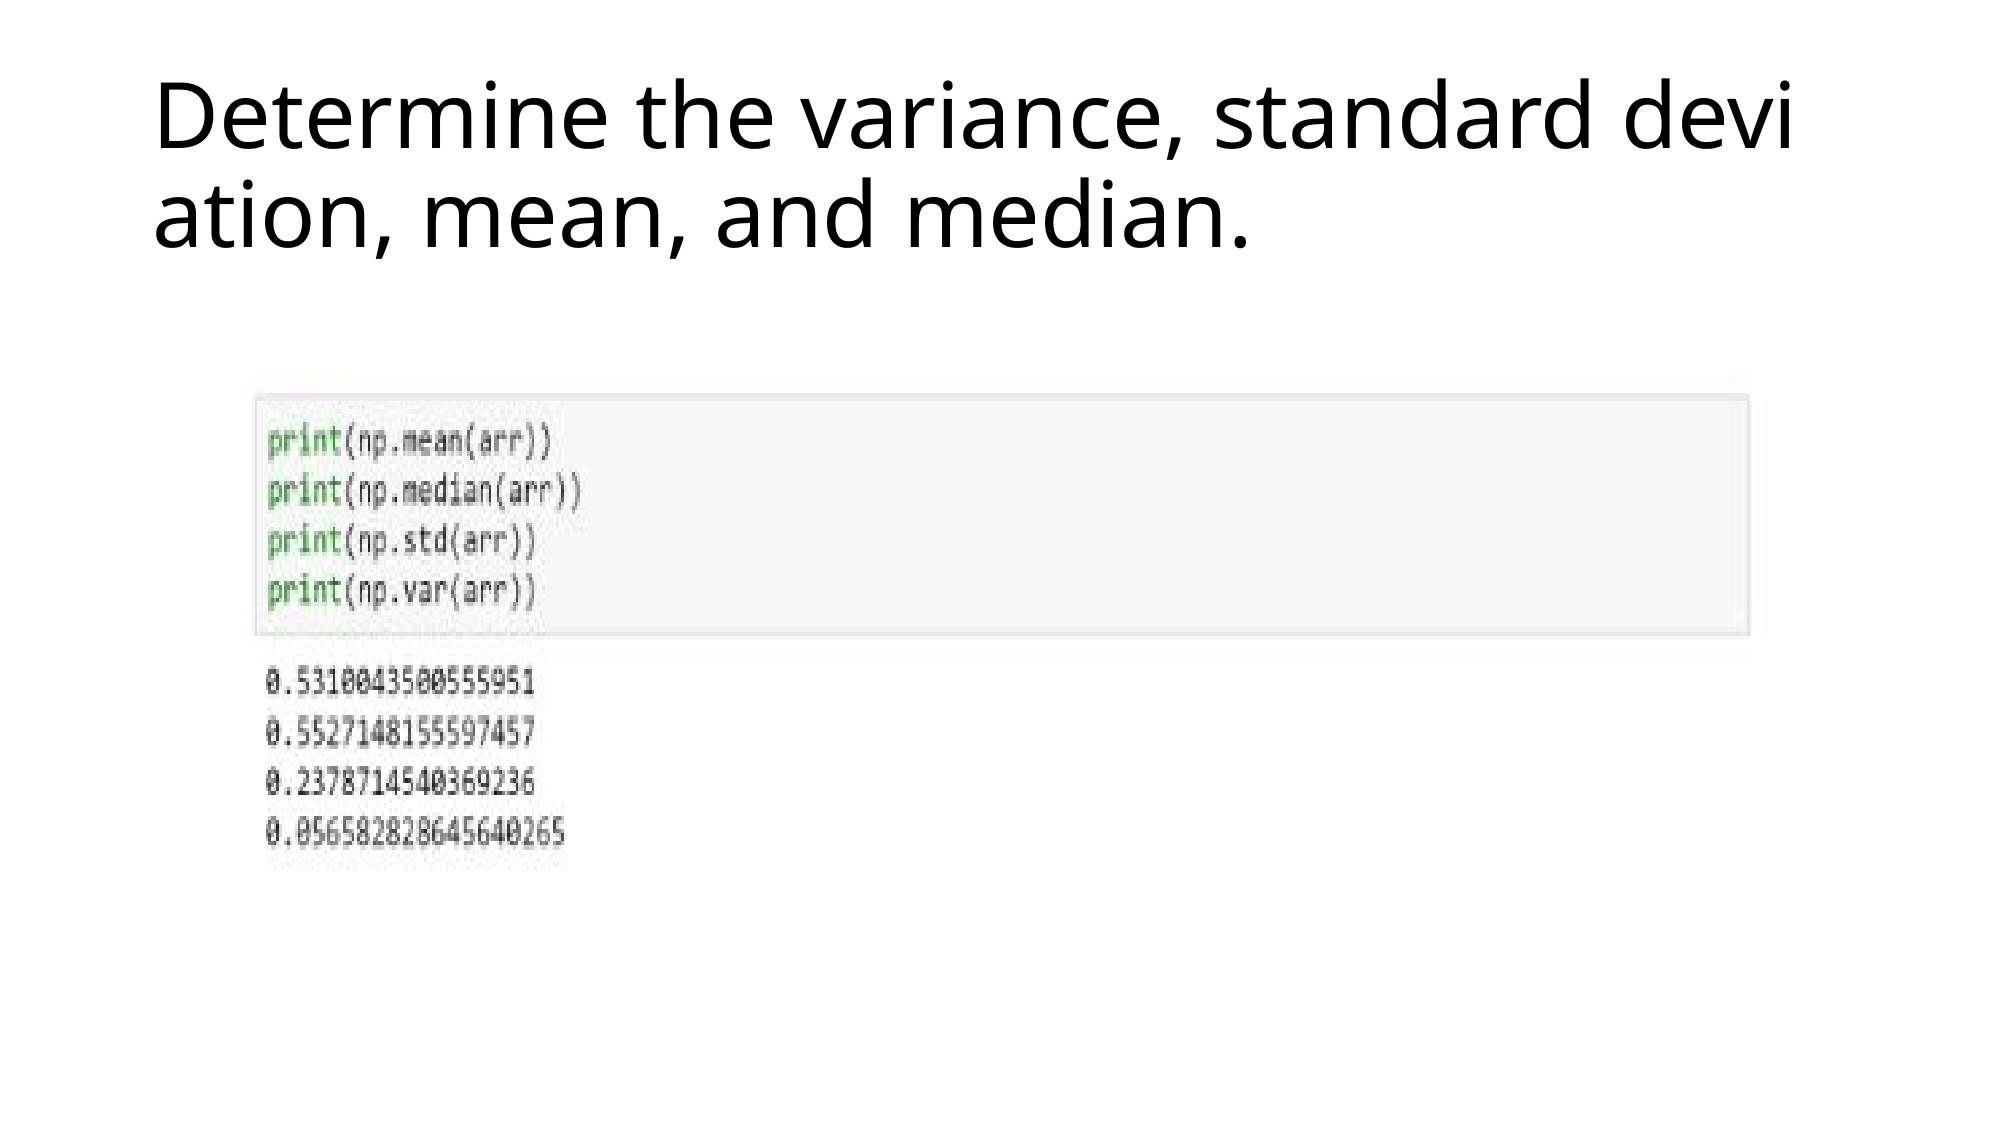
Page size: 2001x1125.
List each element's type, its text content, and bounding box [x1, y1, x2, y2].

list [223, 368, 1785, 893]
title Determine the variance, standard deviation, mean, and median. [137, 59, 1863, 278]
